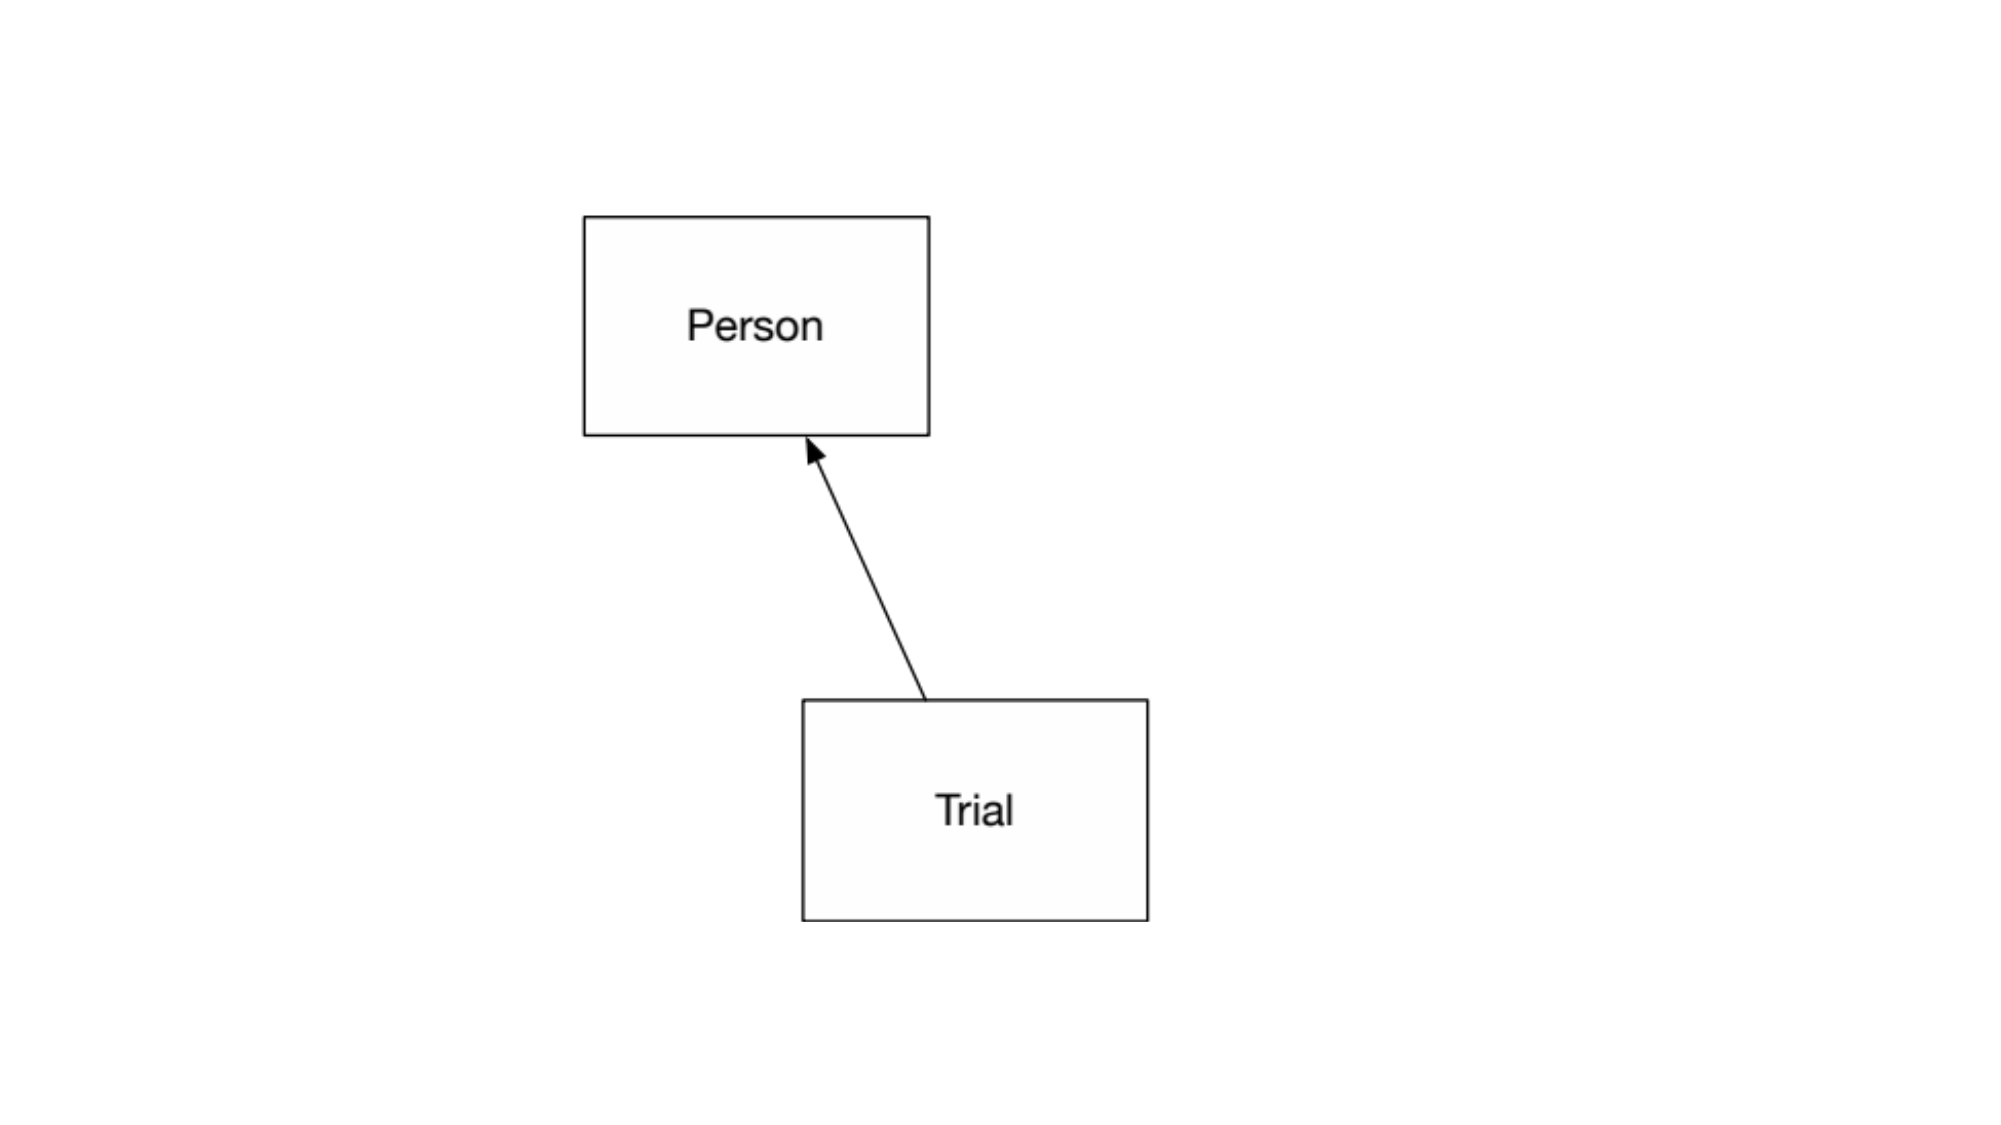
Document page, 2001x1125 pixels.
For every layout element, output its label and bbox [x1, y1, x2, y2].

picture [578, 208, 1151, 922]
